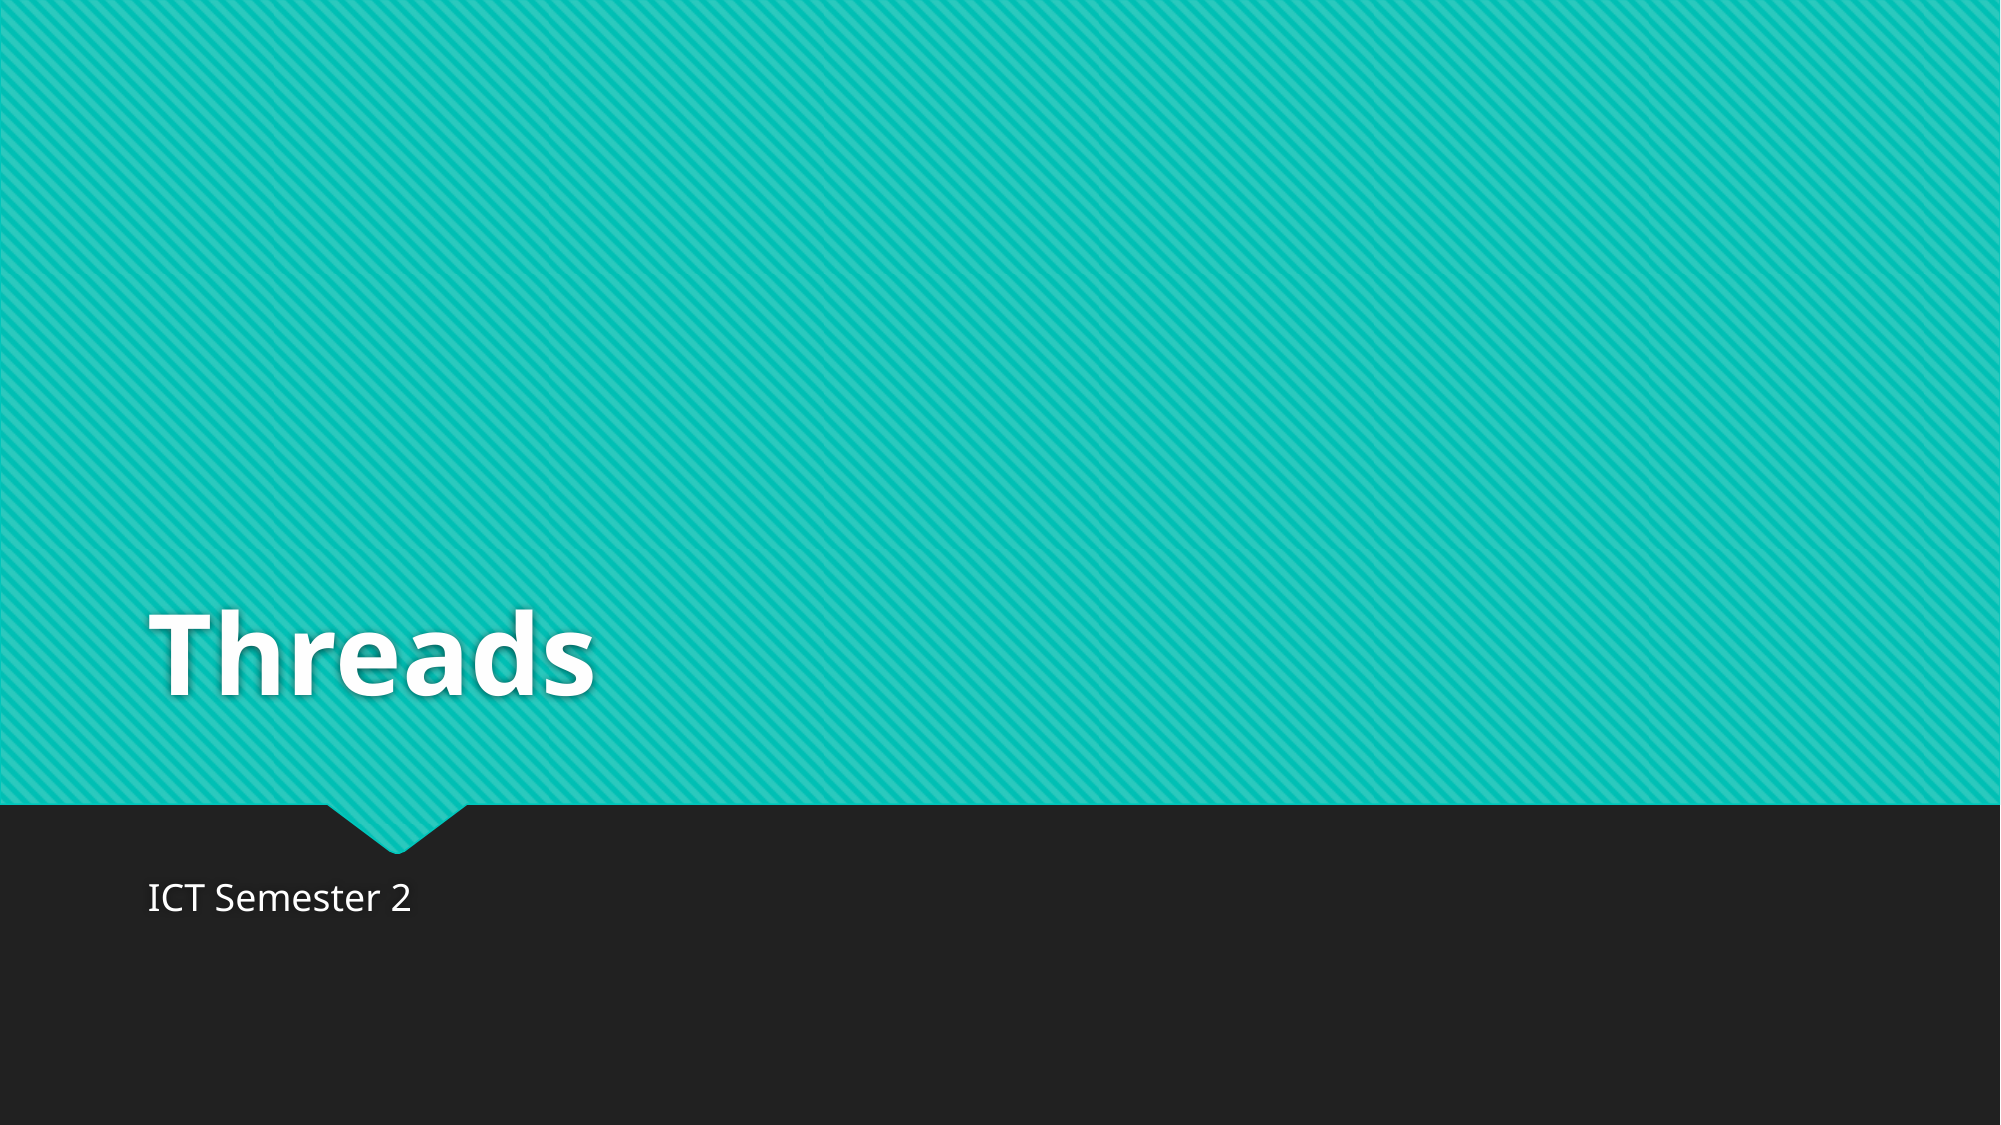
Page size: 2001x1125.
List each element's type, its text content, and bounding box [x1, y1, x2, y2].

title Threads [132, 237, 1868, 726]
subtitle ICT Semester 2 [132, 866, 1868, 938]
